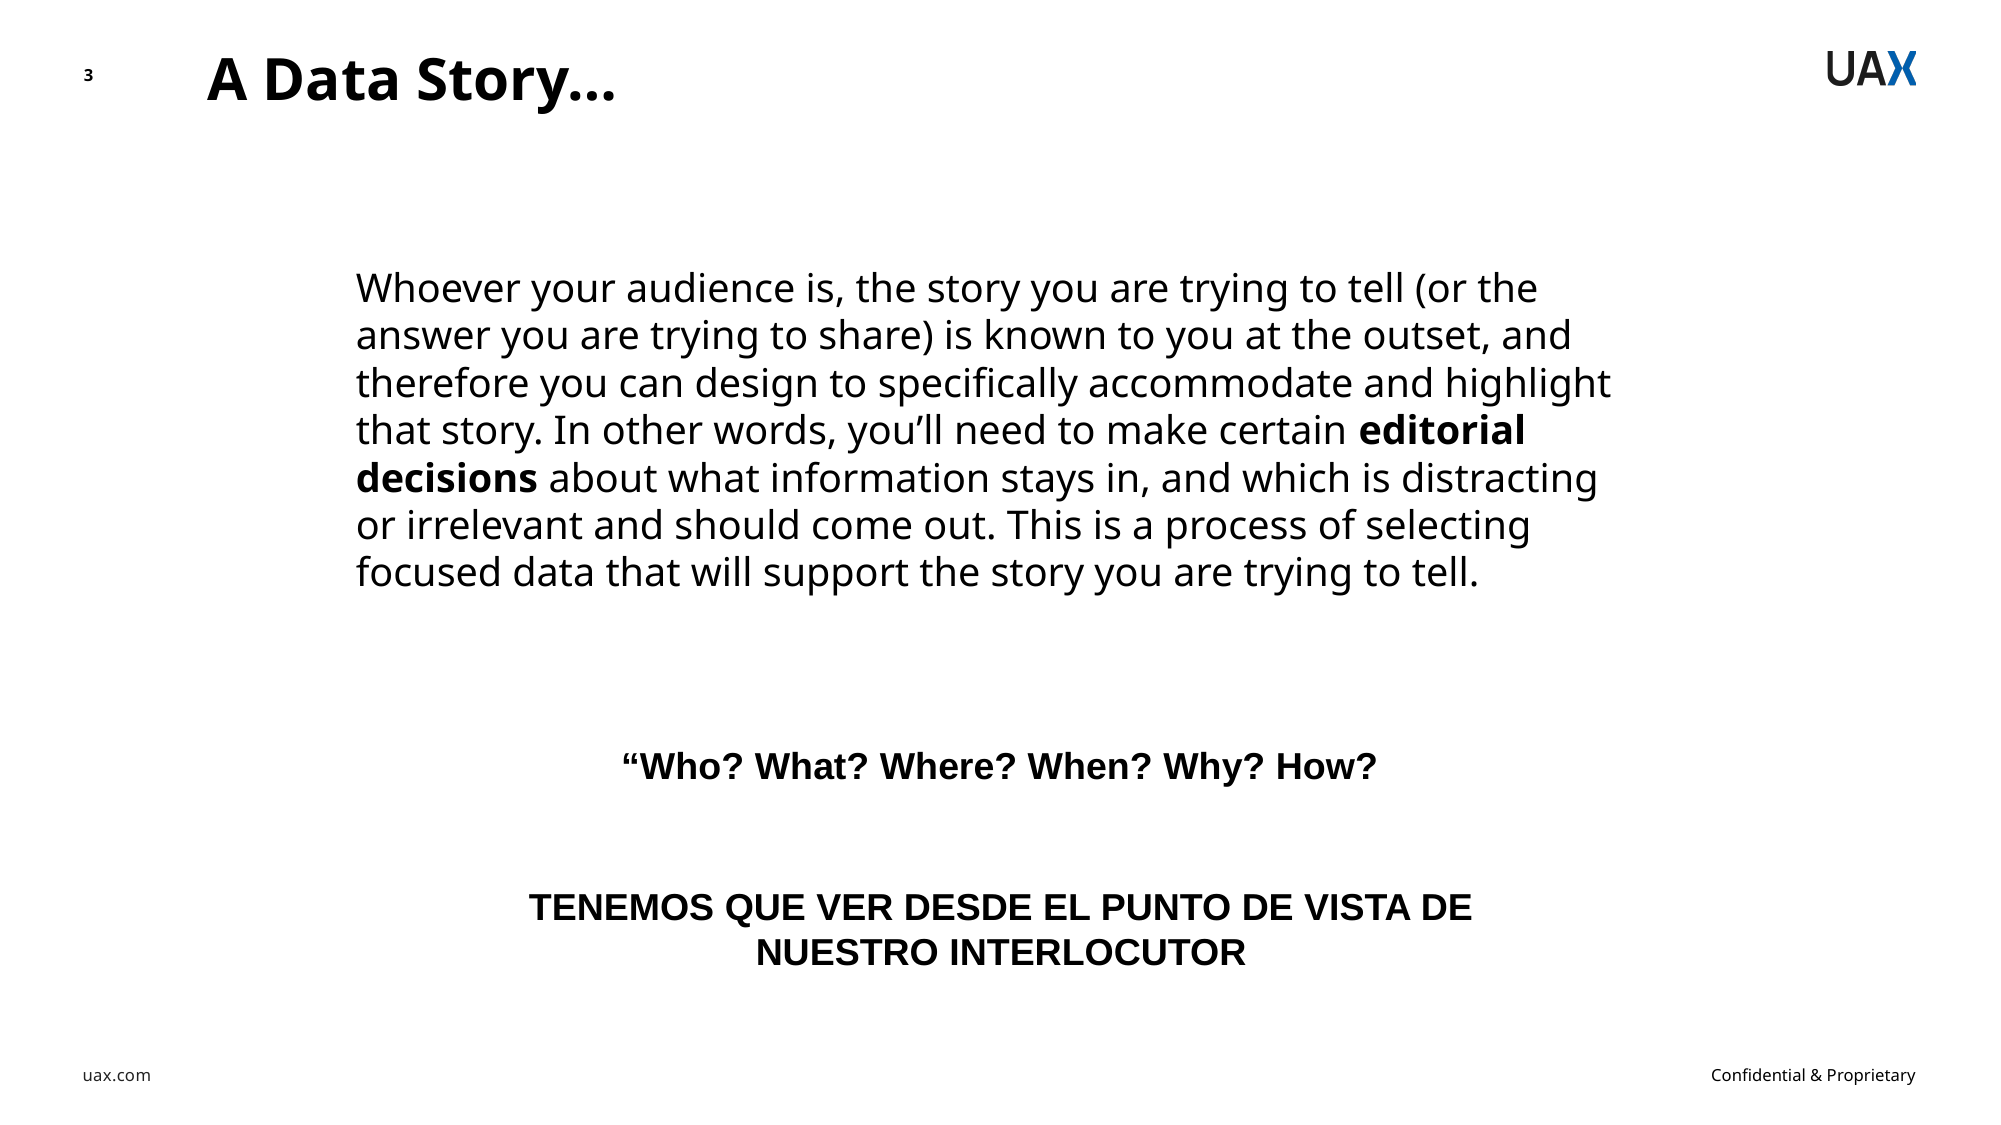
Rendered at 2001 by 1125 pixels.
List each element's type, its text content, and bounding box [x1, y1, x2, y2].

text_box “Who? What? Where? When? Why? How? [500, 734, 1500, 794]
text_box Whoever your audience is, the story you are trying to tell (or the answer you are trying to share) is known to you at the outset, and therefore you can design to specifically accommodate and highlight that story. In other words, you’ll need to make certain editorial decisions about what information stays in, and which is distracting or irrelevant and should come out. This is a process of selecting focused data that will support the story you are trying to tell. [341, 255, 1662, 603]
title A Data Story… [207, 50, 2000, 138]
slide_number 3 [83, 62, 137, 86]
text_box TENEMOS QUE VER DESDE EL PUNTO DE VISTA DE NUESTRO INTERLOCUTOR [501, 875, 1502, 980]
